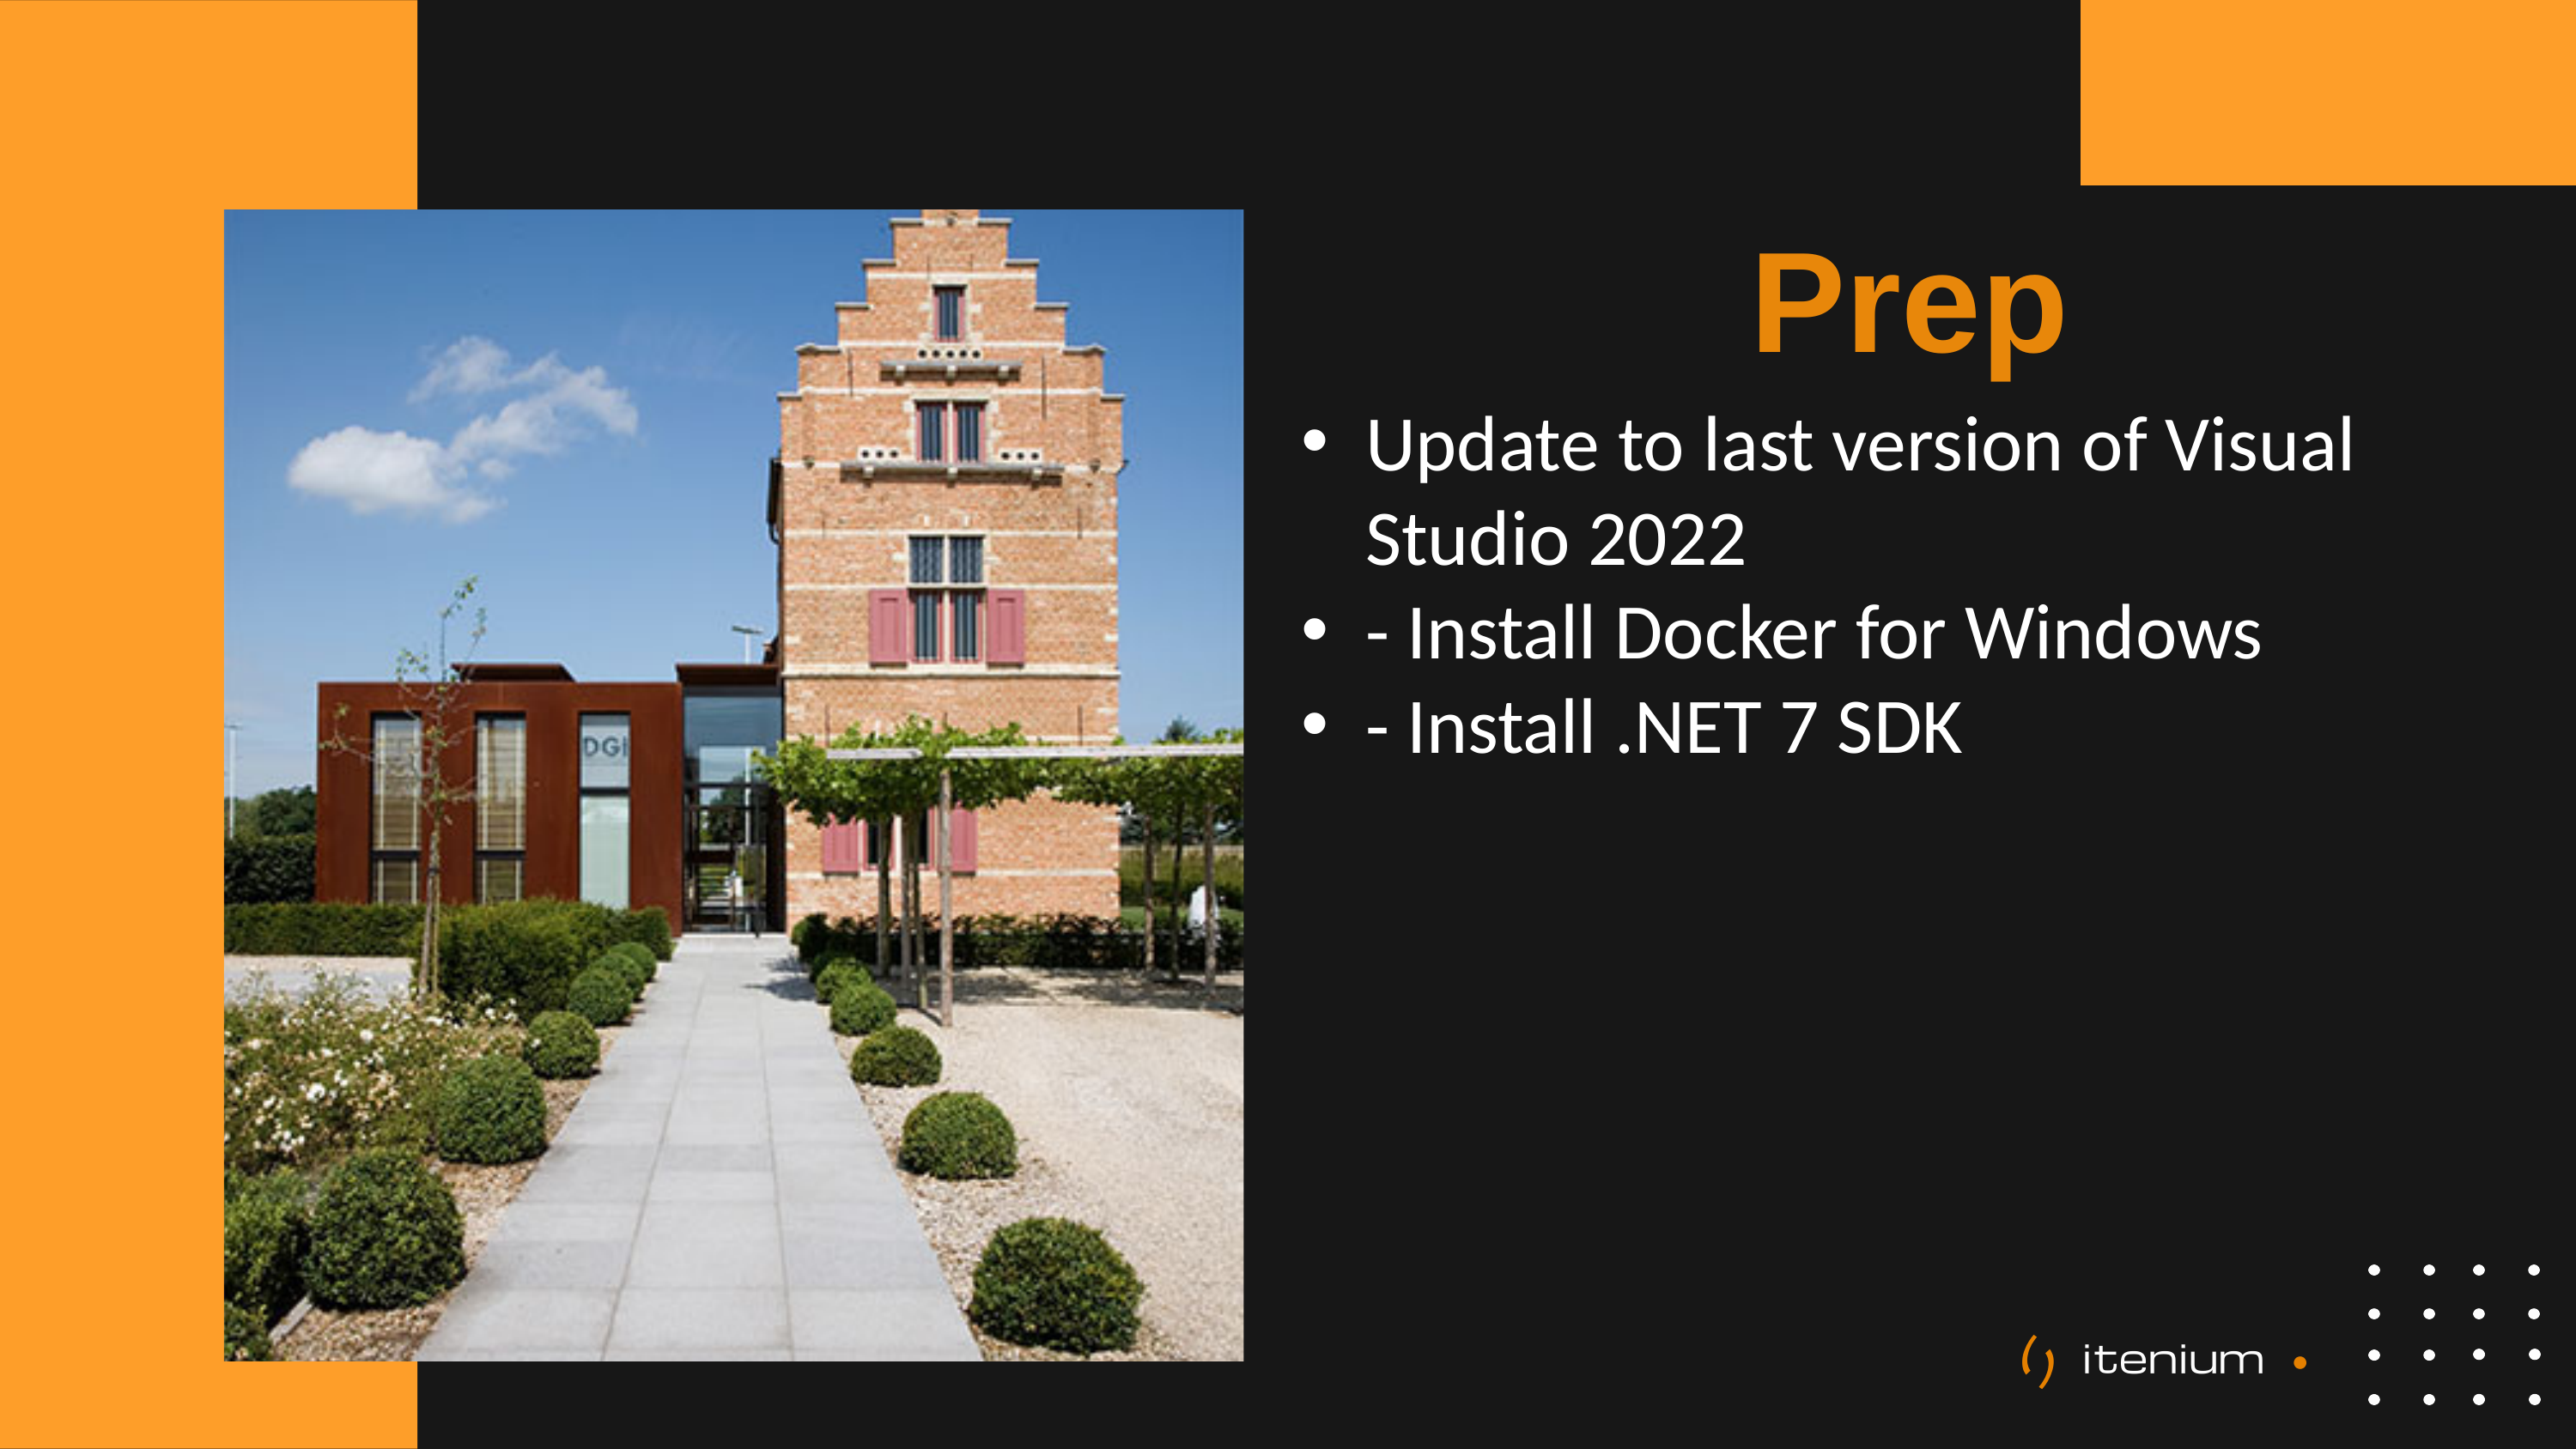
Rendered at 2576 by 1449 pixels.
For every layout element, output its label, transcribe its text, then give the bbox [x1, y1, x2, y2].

picture [0, 0, 1244, 1449]
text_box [2368, 1264, 2542, 1405]
picture [2080, 0, 2576, 185]
picture [2003, 1317, 2328, 1405]
text_box Prep [1245, 209, 2576, 382]
text_box Update to last version of Visual Studio 2022 - Install Docker for Windows - Install .NET 7 SDK [1294, 385, 2567, 870]
